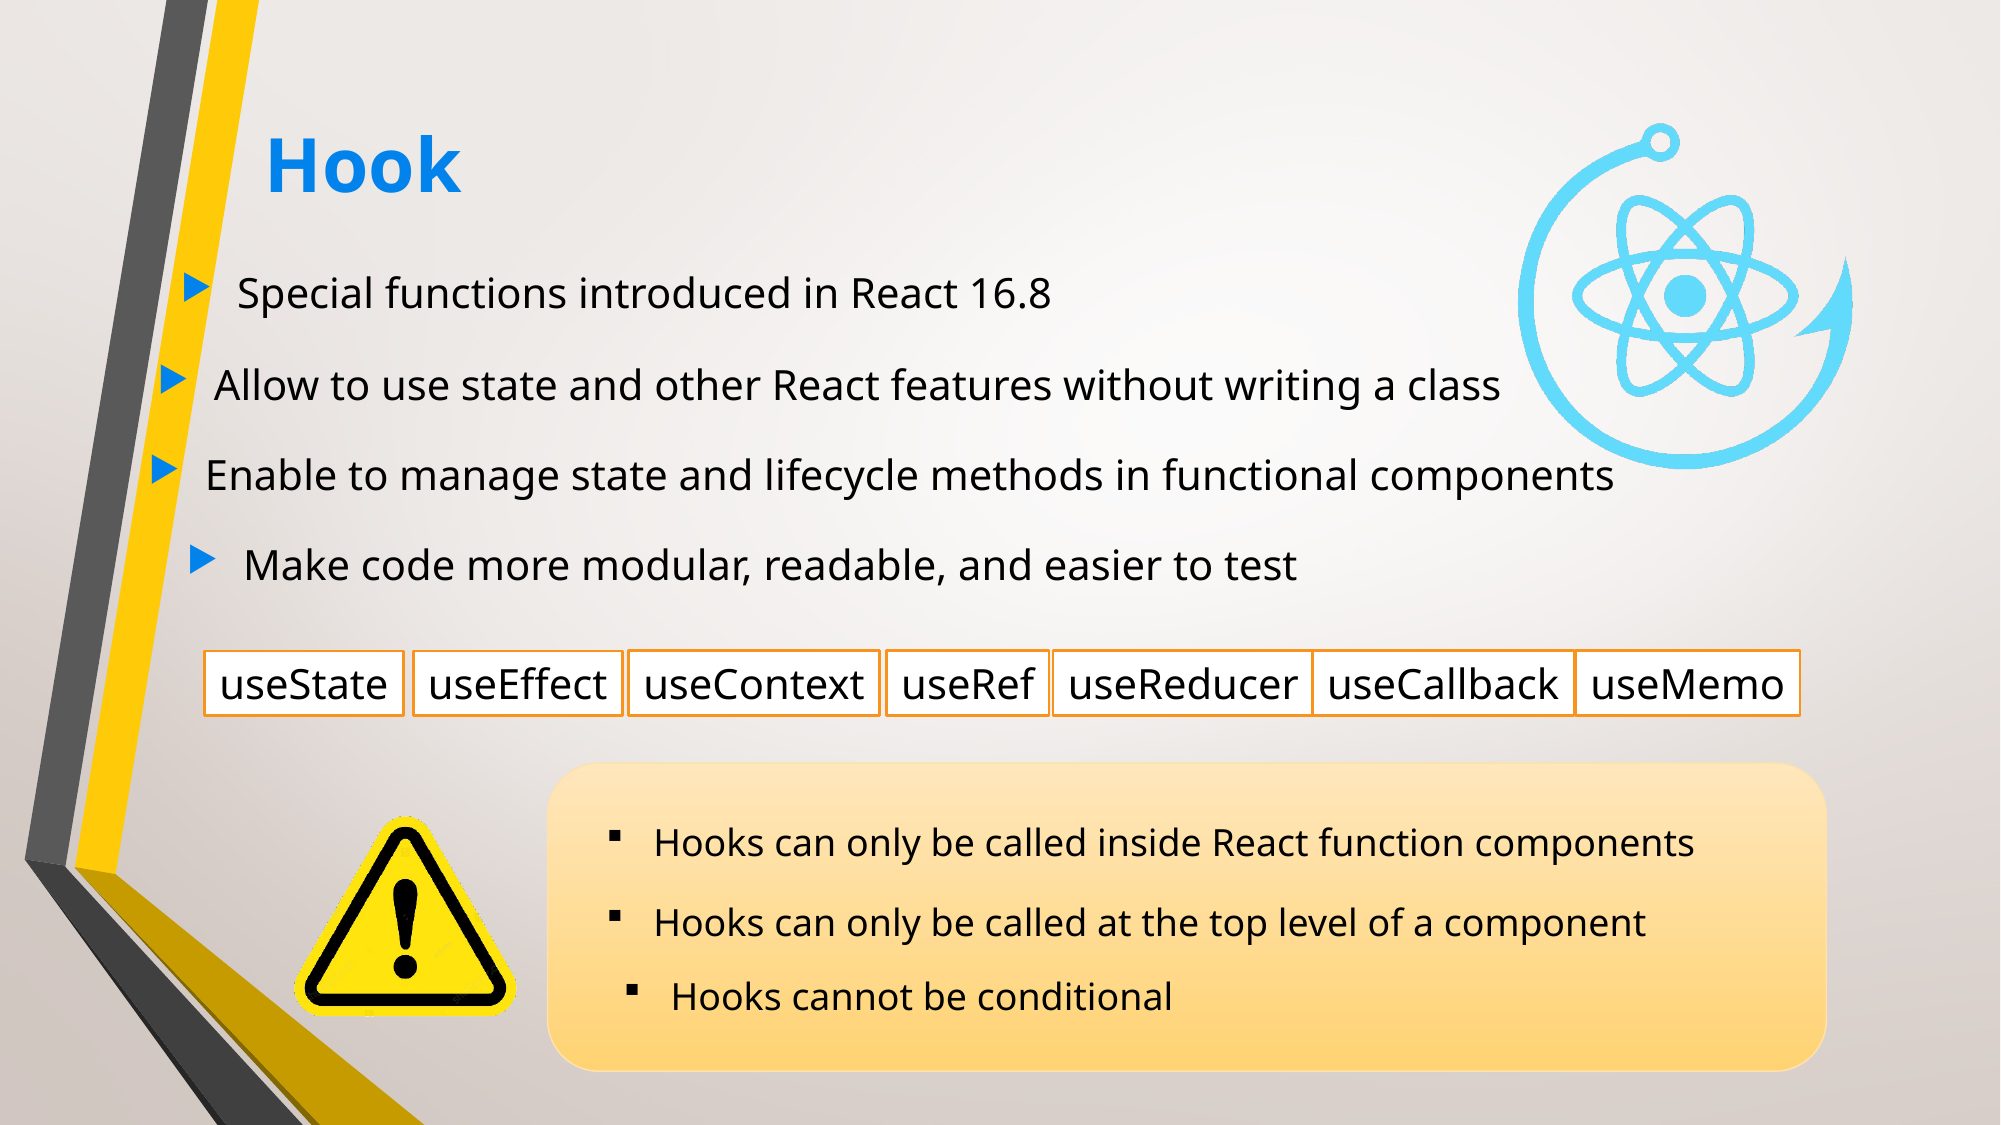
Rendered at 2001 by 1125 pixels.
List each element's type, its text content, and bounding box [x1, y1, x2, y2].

title Hook [246, 103, 480, 221]
text_box Enable to manage state and lifecycle methods in functional components [133, 441, 1473, 507]
text_box Allow to use state and other React features without writing a class [142, 351, 1473, 417]
text_box useContext [627, 649, 881, 717]
text_box useEffect [412, 650, 624, 717]
text_box Make code more modular, readable, and easier to test [172, 531, 1313, 597]
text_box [547, 762, 1827, 1072]
text_box useCallback [1311, 649, 1574, 717]
picture [1473, 84, 1897, 508]
text_box useMemo [1574, 649, 1801, 717]
text_box Special functions introduced in React 16.8 [166, 259, 1068, 325]
text_box useState [203, 650, 405, 717]
picture [284, 806, 526, 1027]
text_box useReducer [1052, 649, 1311, 717]
text_box useRef [885, 649, 1050, 717]
